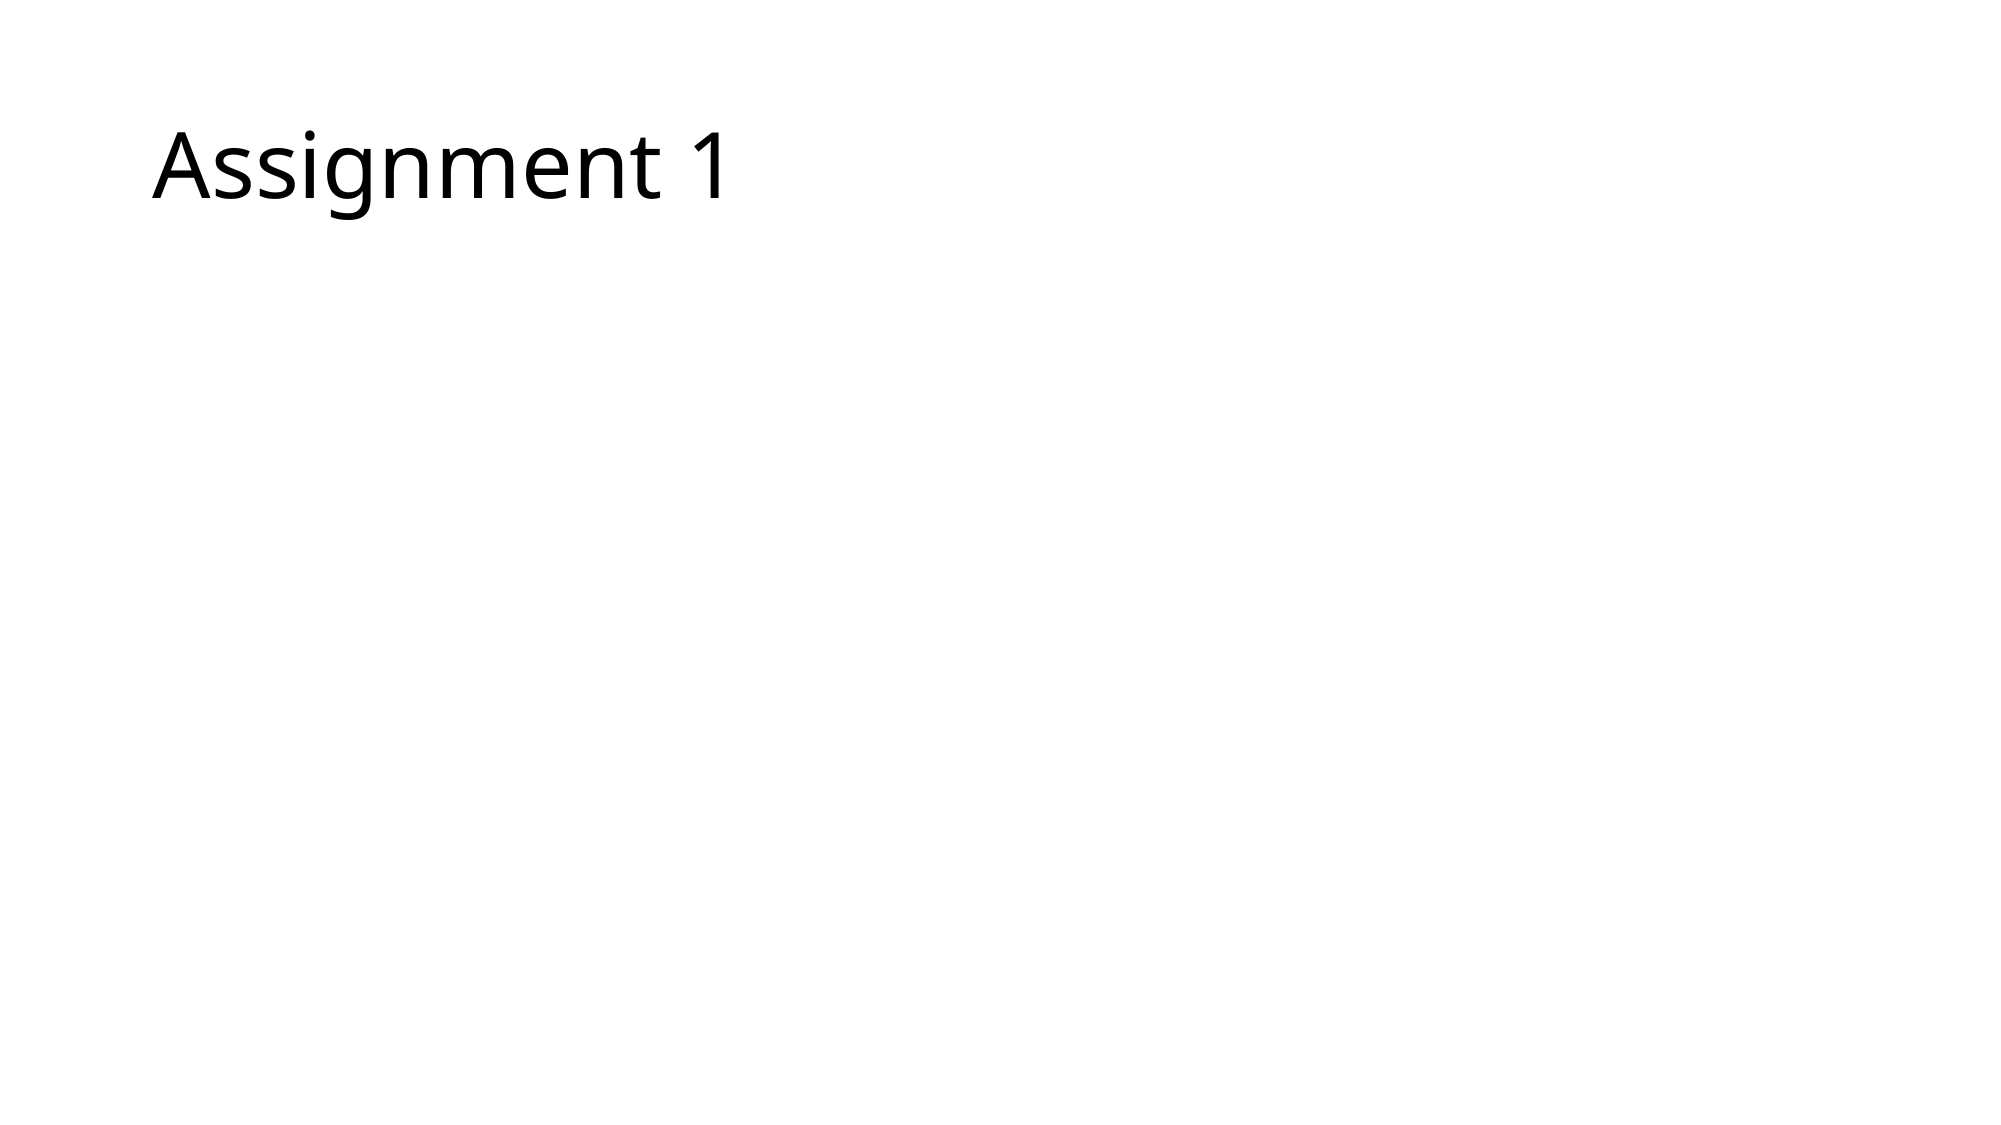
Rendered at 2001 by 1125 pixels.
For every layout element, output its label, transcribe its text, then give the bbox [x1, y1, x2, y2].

title Assignment 1 [137, 59, 1863, 278]
